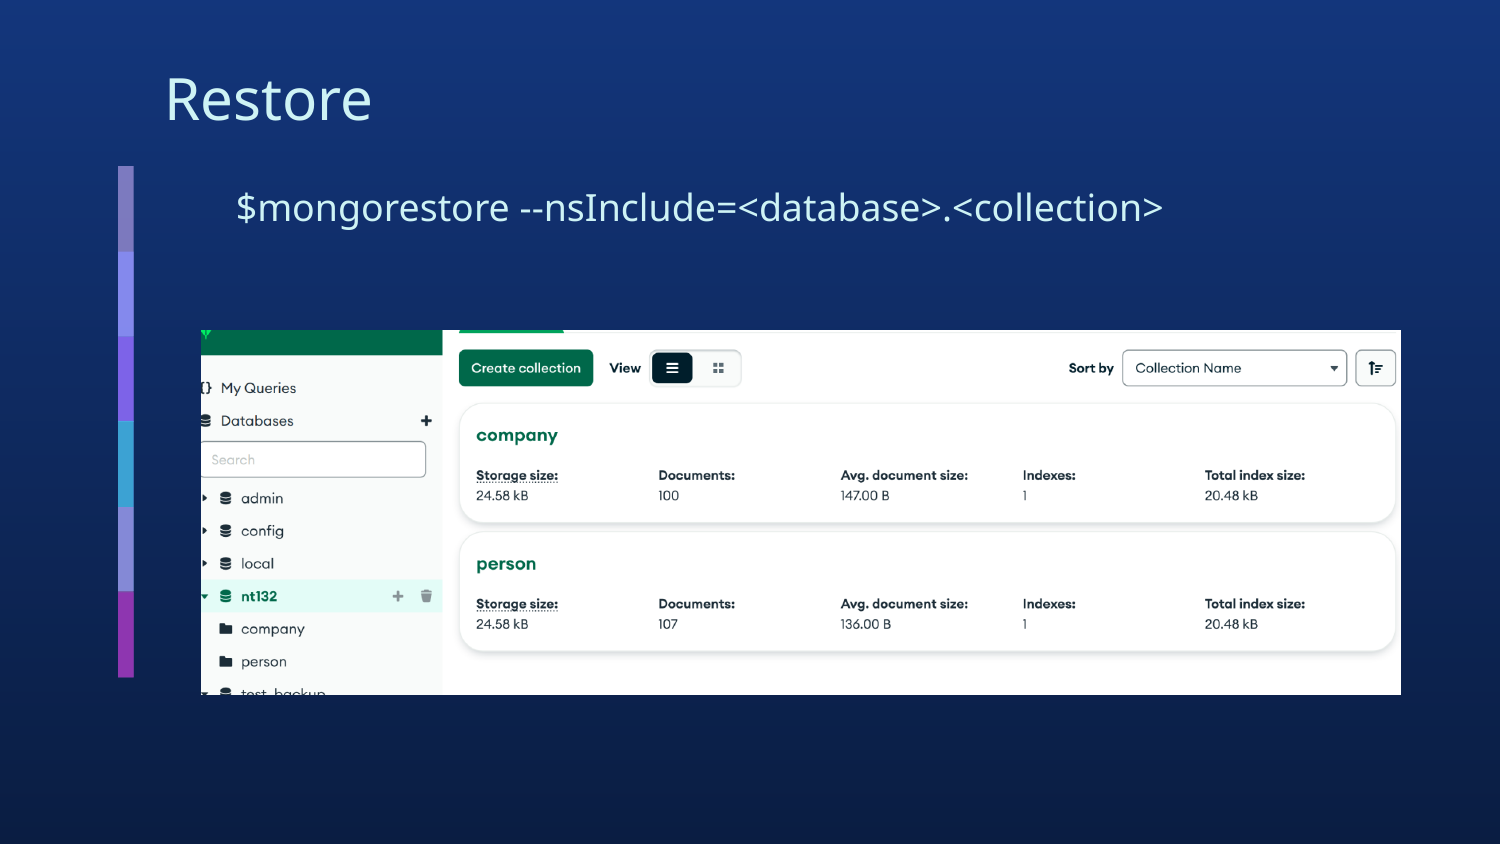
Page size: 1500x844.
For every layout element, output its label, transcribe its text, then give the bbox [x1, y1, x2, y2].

title Restore [149, 46, 419, 162]
picture [201, 330, 1402, 695]
list $mongorestore --nsInclude=<database>.<collection> [220, 161, 1382, 328]
